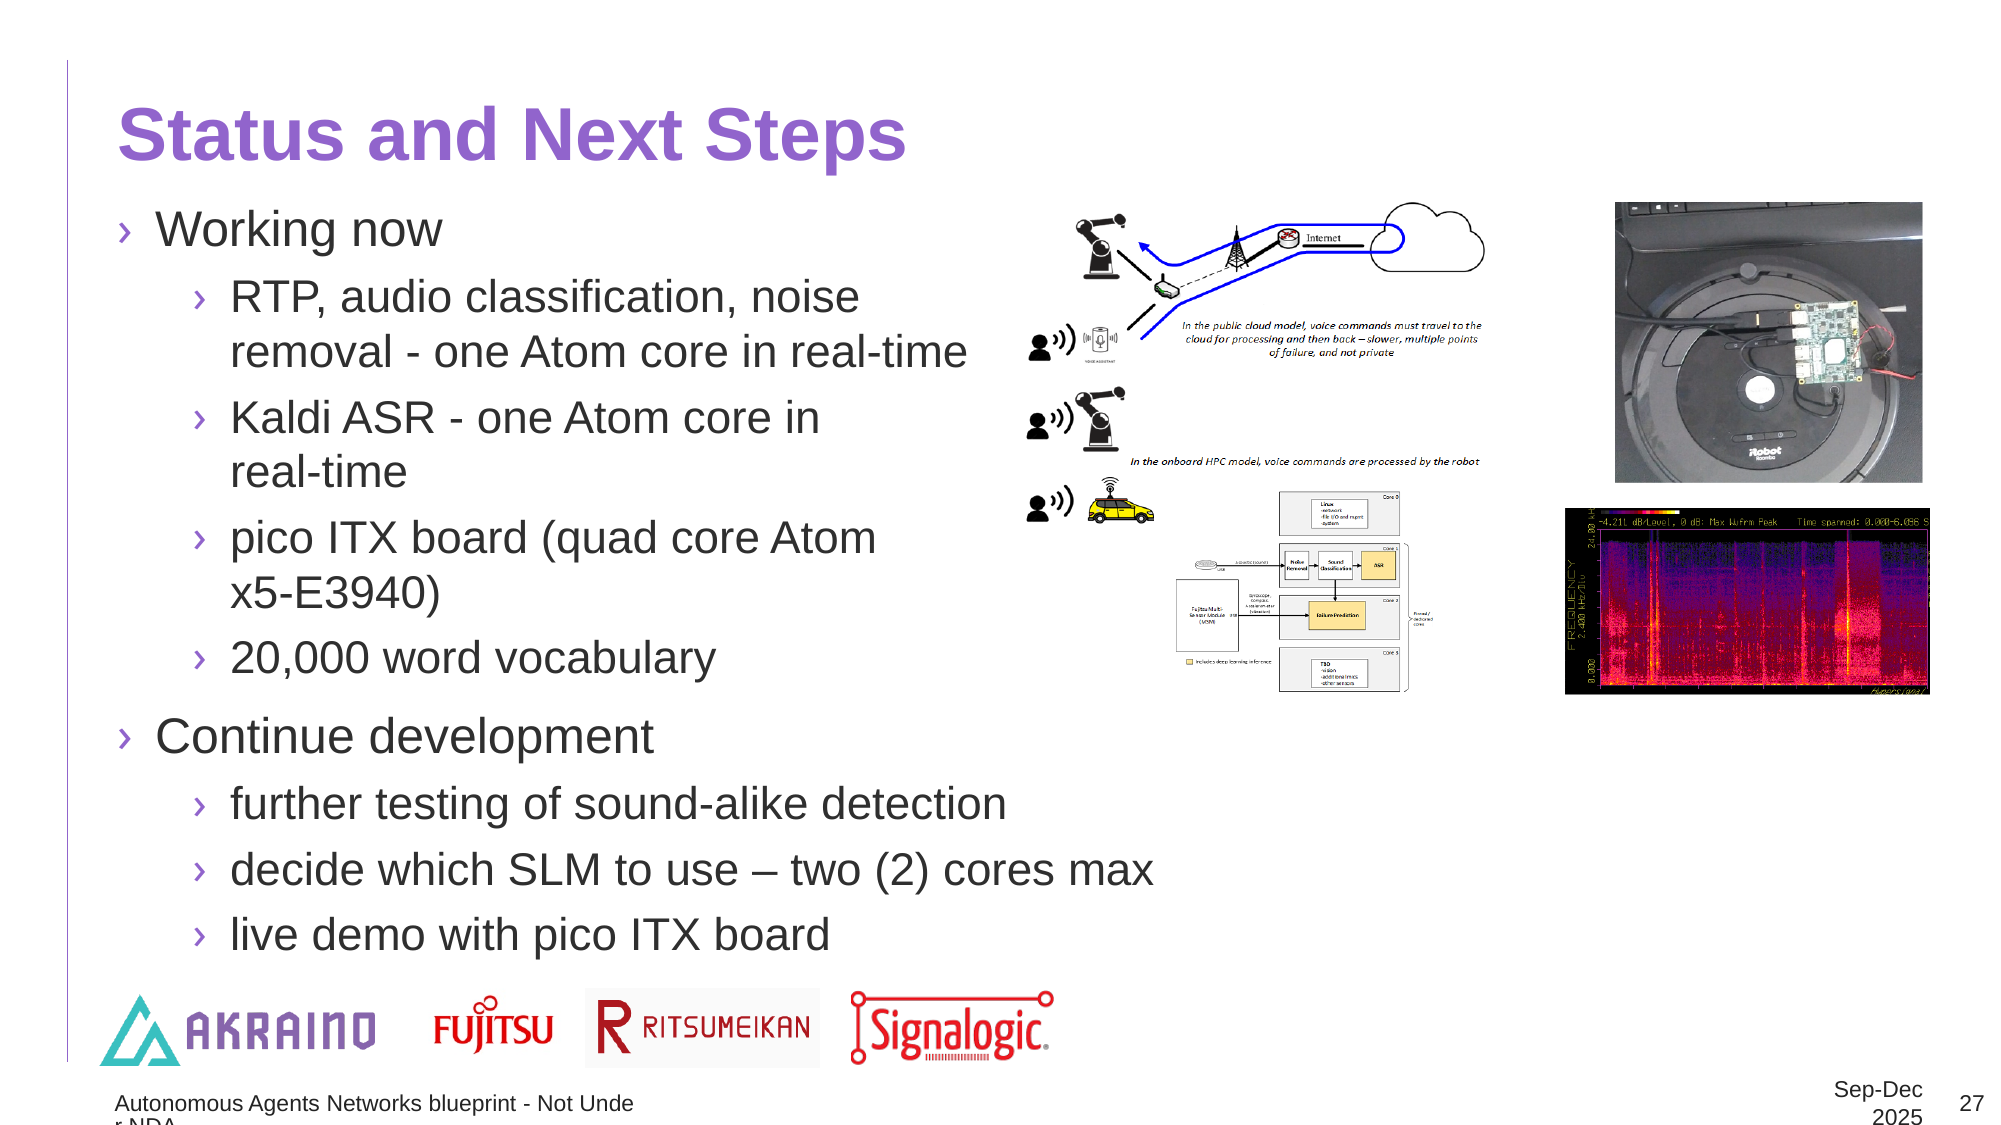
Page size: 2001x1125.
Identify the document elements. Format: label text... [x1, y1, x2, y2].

picture [99, 994, 375, 1066]
slide_number 27 [1939, 1080, 2000, 1125]
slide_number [1802, 1080, 1939, 1125]
title Status and Next Steps [102, 59, 1897, 189]
picture [585, 988, 820, 1068]
picture [417, 977, 570, 1072]
picture [851, 988, 1054, 1068]
picture [1024, 202, 1994, 709]
list Working now RTP, audio classification, noise removal - one Atom core in real-time Kaldi ASR - one Atom core in real-time pico ITX board (quad core Atom x5-E3940) 20,000 word vocabulary Continue development further testing of sound-alike detection decide which SLM to use – two (2) cores max live demo with pico ITX board [102, 189, 1956, 1030]
footer Autonomous Agents Networks blueprint - Not Under NDA [99, 1080, 653, 1125]
